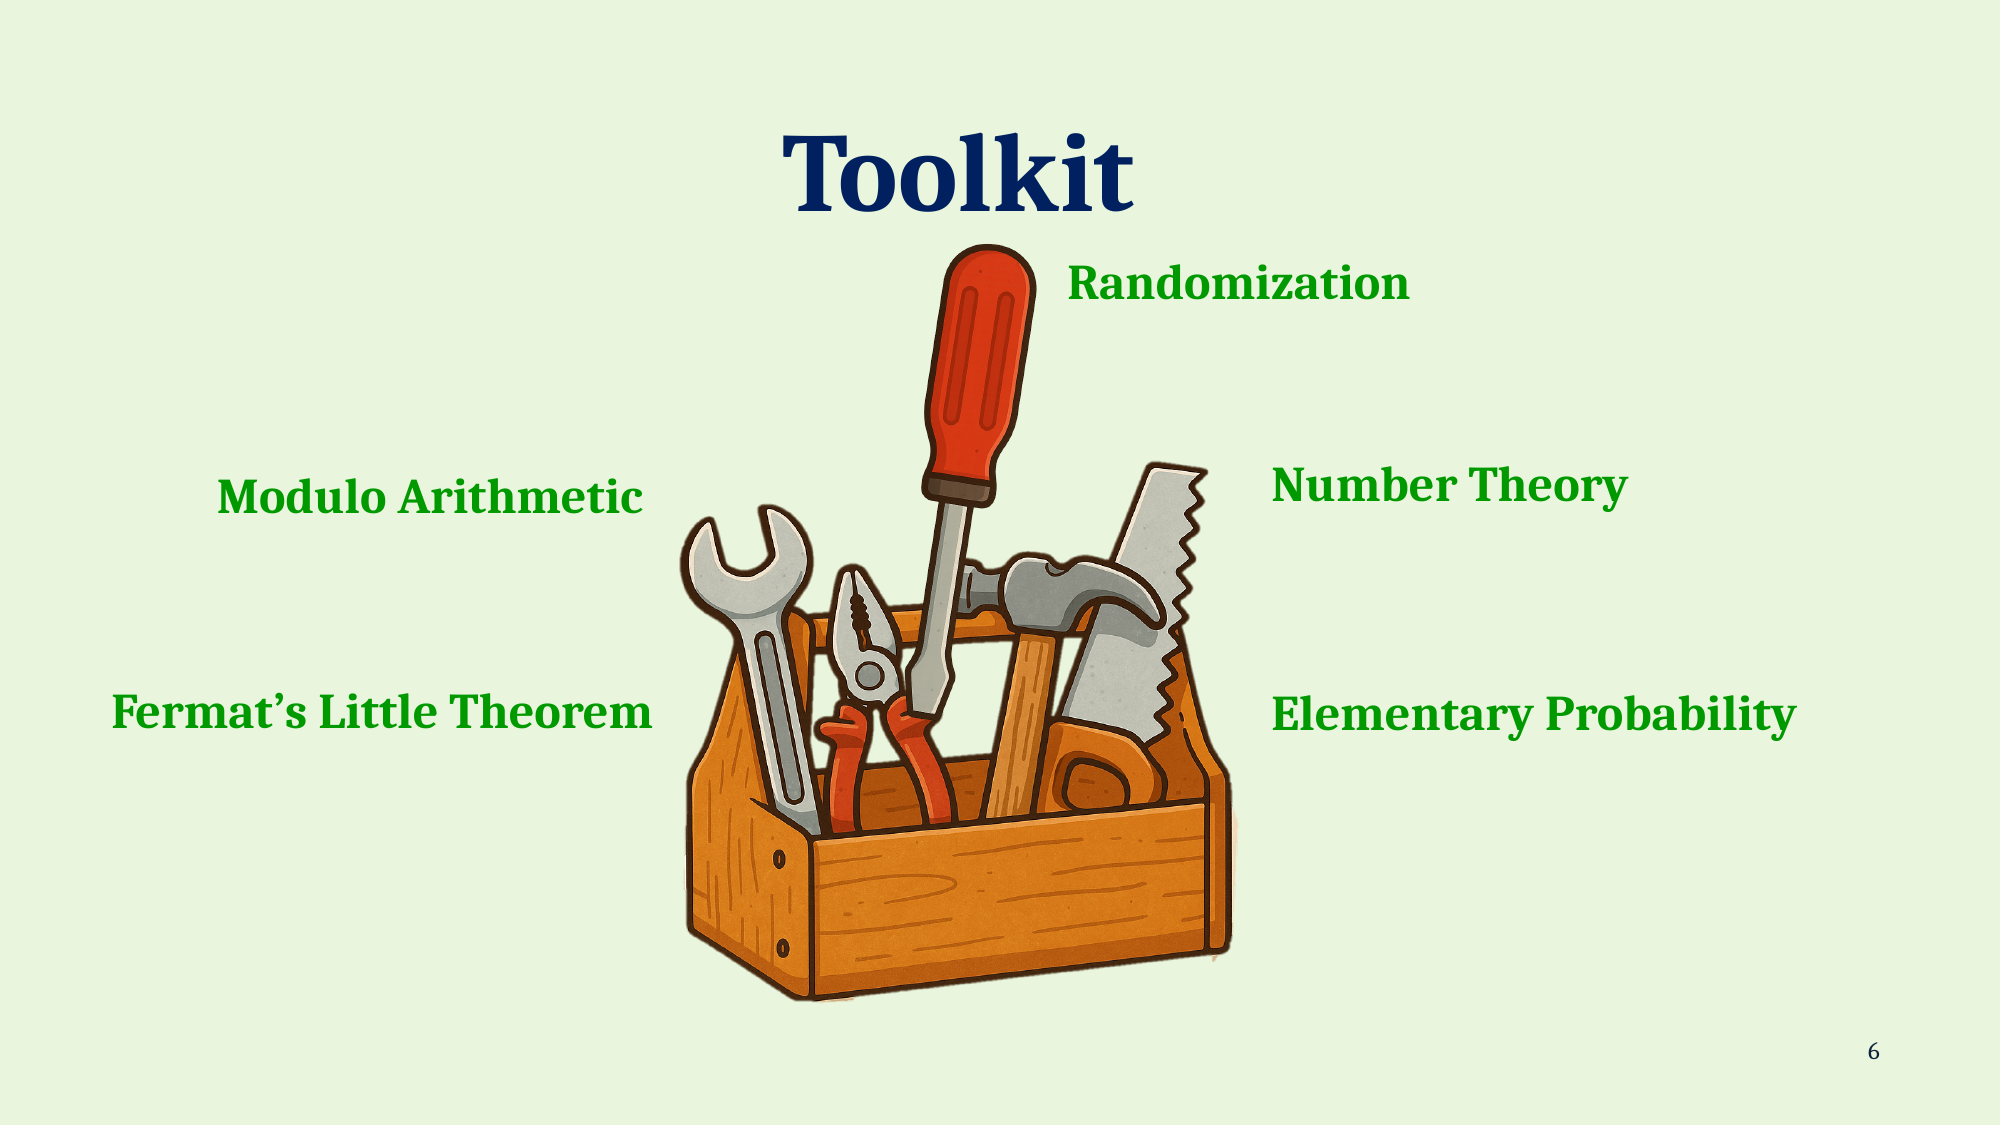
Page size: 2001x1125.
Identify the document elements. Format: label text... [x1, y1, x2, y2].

text_box Fermat’s Little Theorem [96, 671, 638, 747]
picture [638, 217, 1279, 1060]
slide_number 6 [1836, 1020, 1912, 1080]
text_box Modulo Arithmetic [202, 455, 638, 531]
text_box Number Theory [1279, 444, 1669, 519]
title Toolkit [96, 83, 1822, 267]
text_box Elementary Probability [1279, 672, 1868, 748]
text_box Randomization [1122, 241, 1465, 317]
